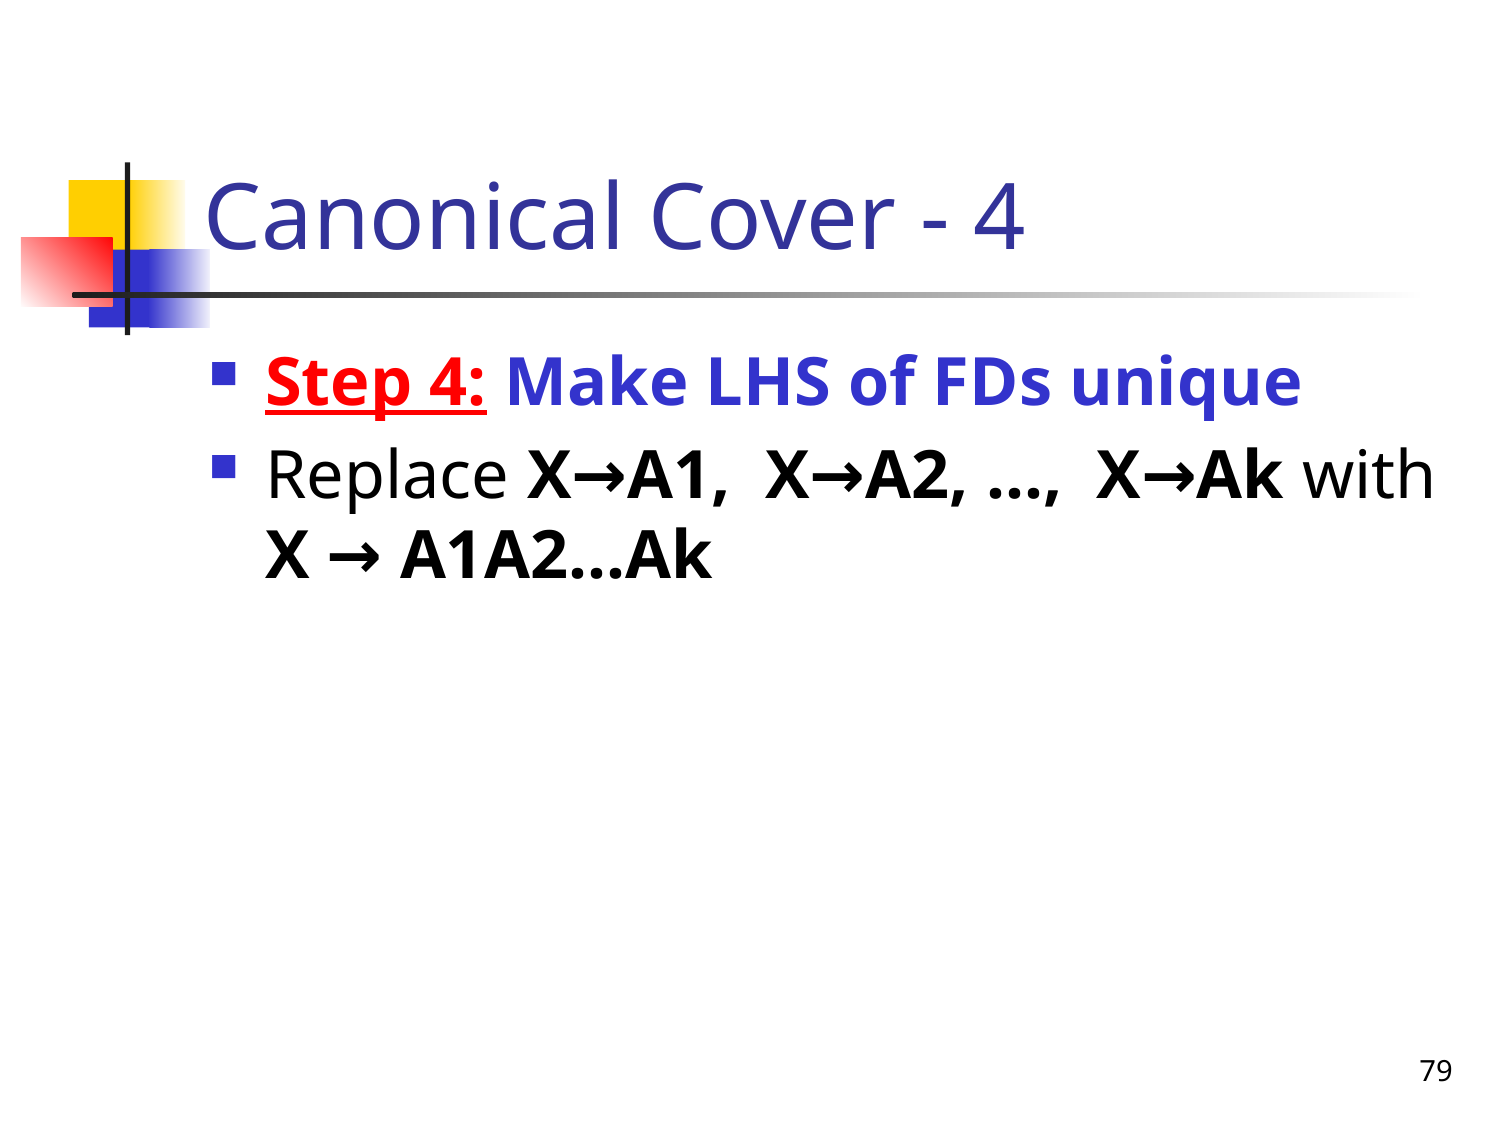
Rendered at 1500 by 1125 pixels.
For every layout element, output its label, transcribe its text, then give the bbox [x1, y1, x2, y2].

list Step 4: Make LHS of FDs unique Replace X→A1, X→A2, …, X→Ak with X → A1A2…Ak [193, 331, 1469, 1006]
title Canonical Cover - 4 [188, 35, 1468, 275]
slide_number 79 [1155, 1024, 1468, 1100]
